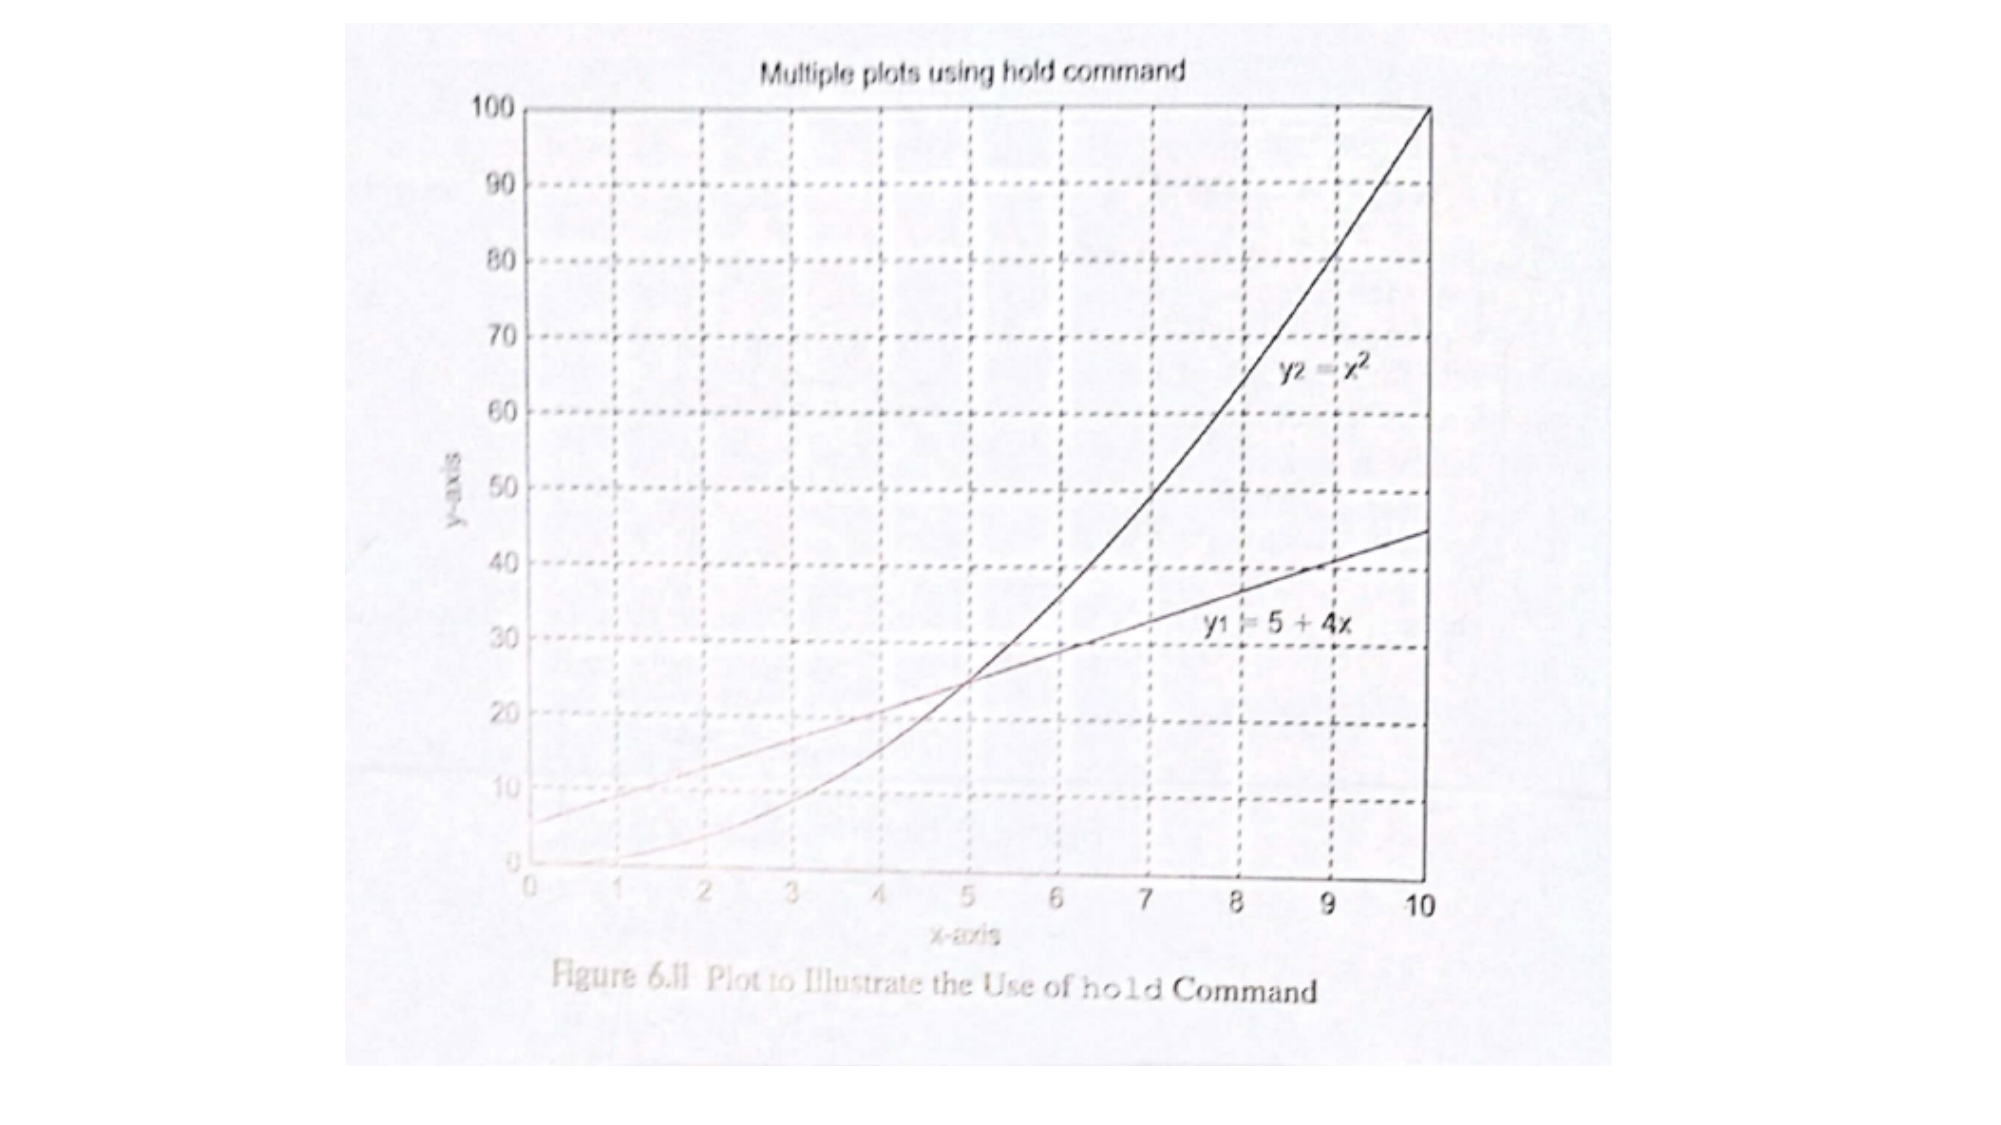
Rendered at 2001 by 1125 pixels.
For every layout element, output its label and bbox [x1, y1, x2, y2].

picture [344, 23, 1612, 1066]
